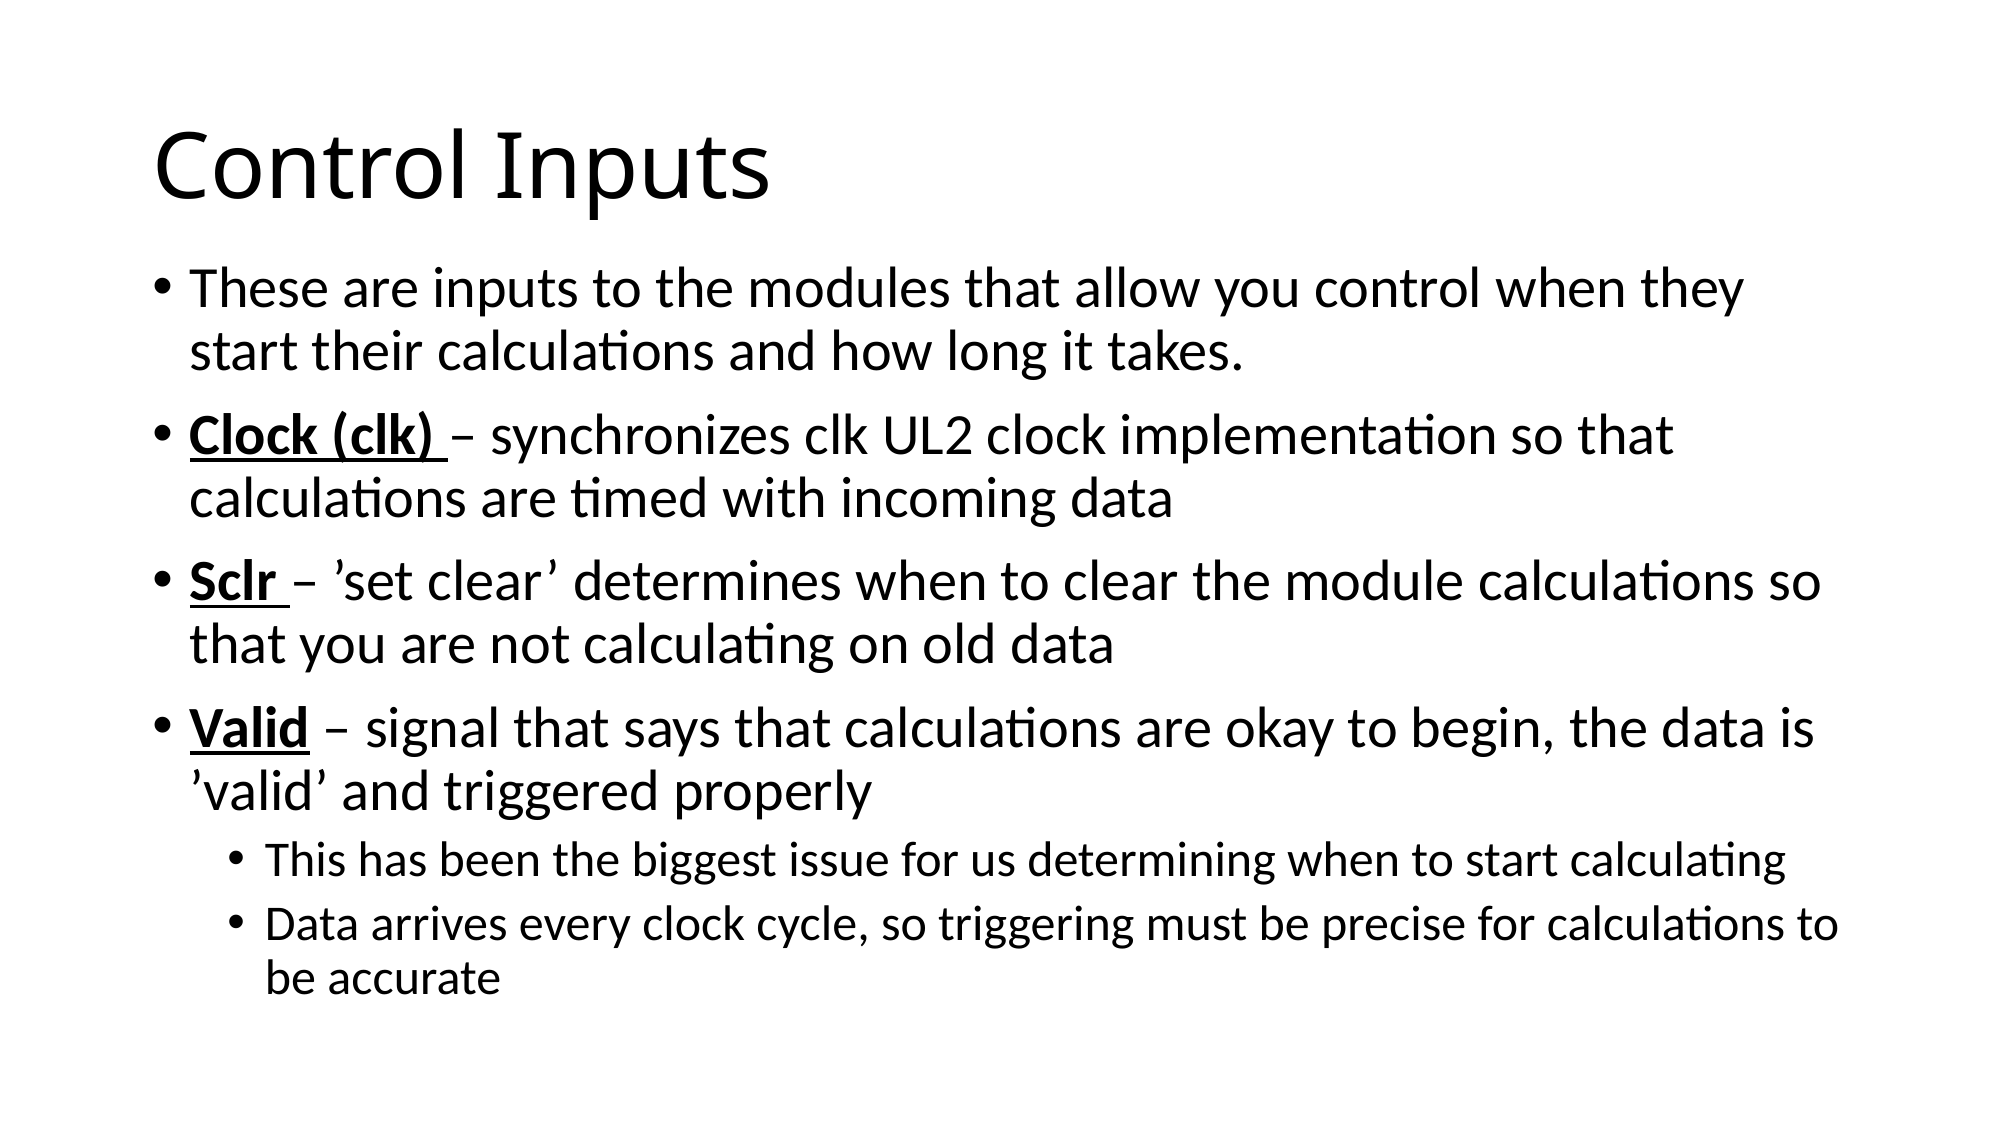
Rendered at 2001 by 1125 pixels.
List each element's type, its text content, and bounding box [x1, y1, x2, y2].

title Control Inputs [137, 59, 1863, 249]
list These are inputs to the modules that allow you control when they start their calculations and how long it takes. Clock (clk) – synchronizes clk UL2 clock implementation so that calculations are timed with incoming data Sclr – ’set clear’ determines when to clear the module calculations so that you are not calculating on old data Valid – signal that says that calculations are okay to begin, the data is ’valid’ and triggered properly This has been the biggest issue for us determining when to start calculating Data arrives every clock cycle, so triggering must be precise for calculations to be accurate [137, 249, 1863, 1014]
